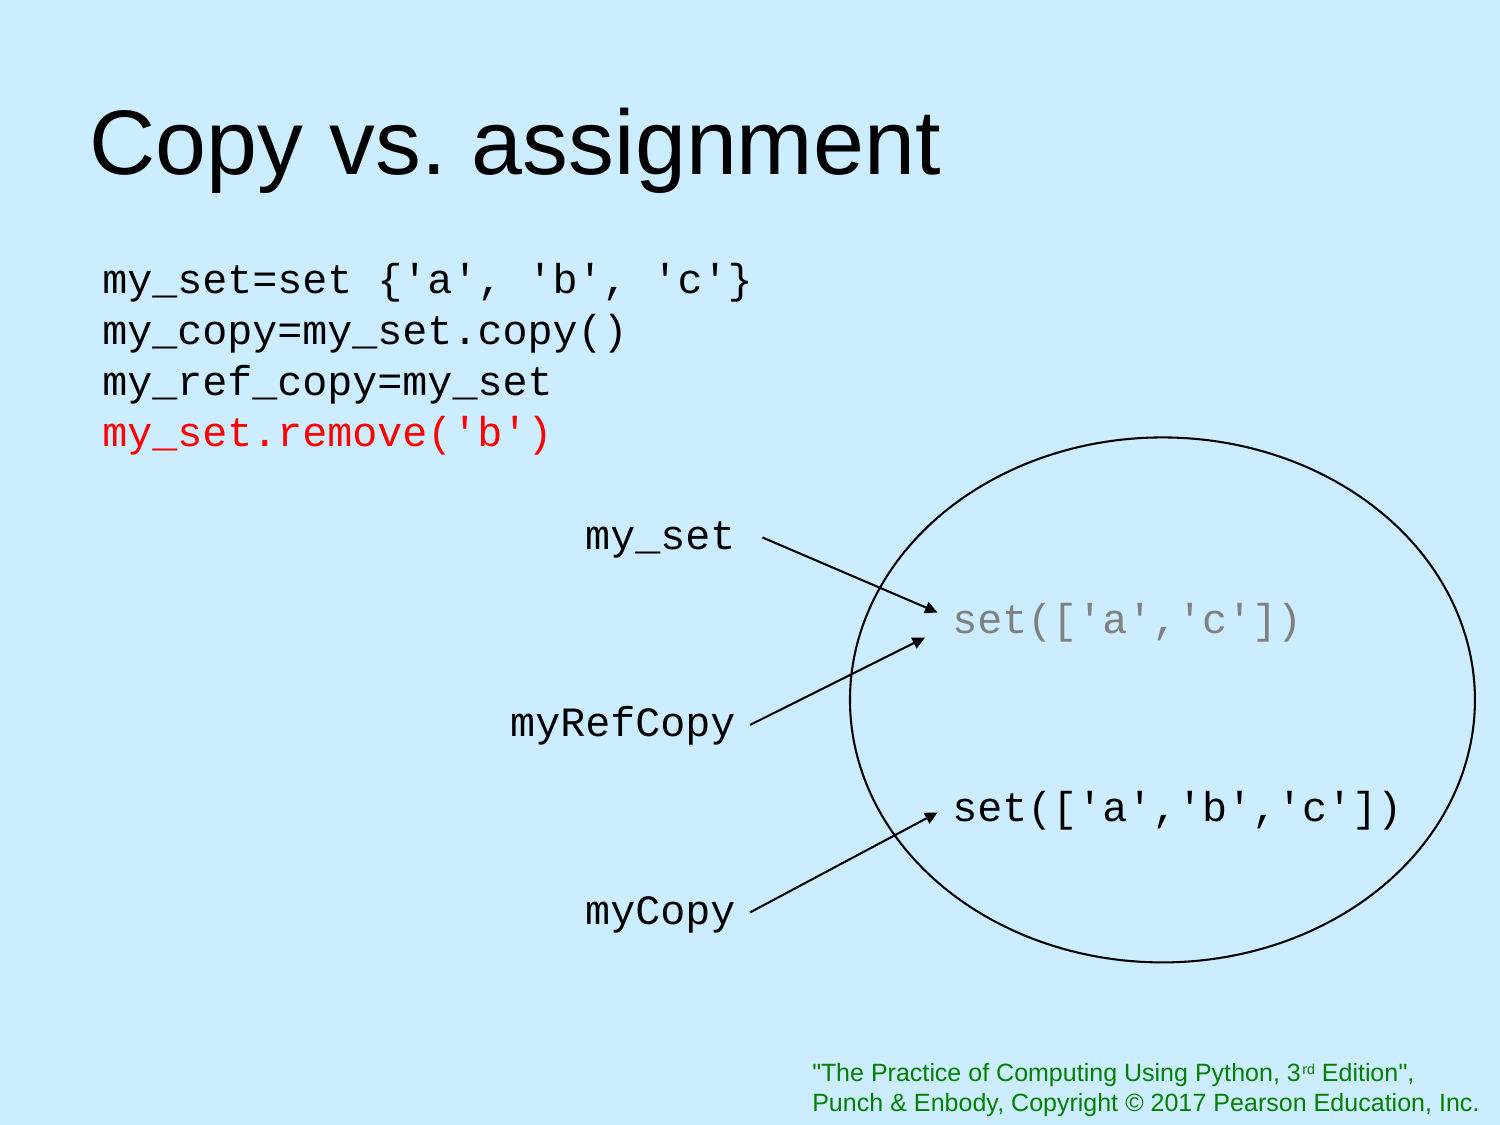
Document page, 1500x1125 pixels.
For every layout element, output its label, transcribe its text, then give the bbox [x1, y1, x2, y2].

text_box Copy vs. assignment [74, 75, 1425, 200]
text_box my_set=set {'a', 'b', 'c'} my_copy=my_set.copy() my_ref_copy=my_set my_set.remove('b') [87, 262, 813, 460]
text_box my_set [449, 500, 750, 565]
text_box myCopy [374, 875, 750, 940]
text_box [849, 437, 1475, 963]
text_box myRefCopy [449, 687, 750, 753]
